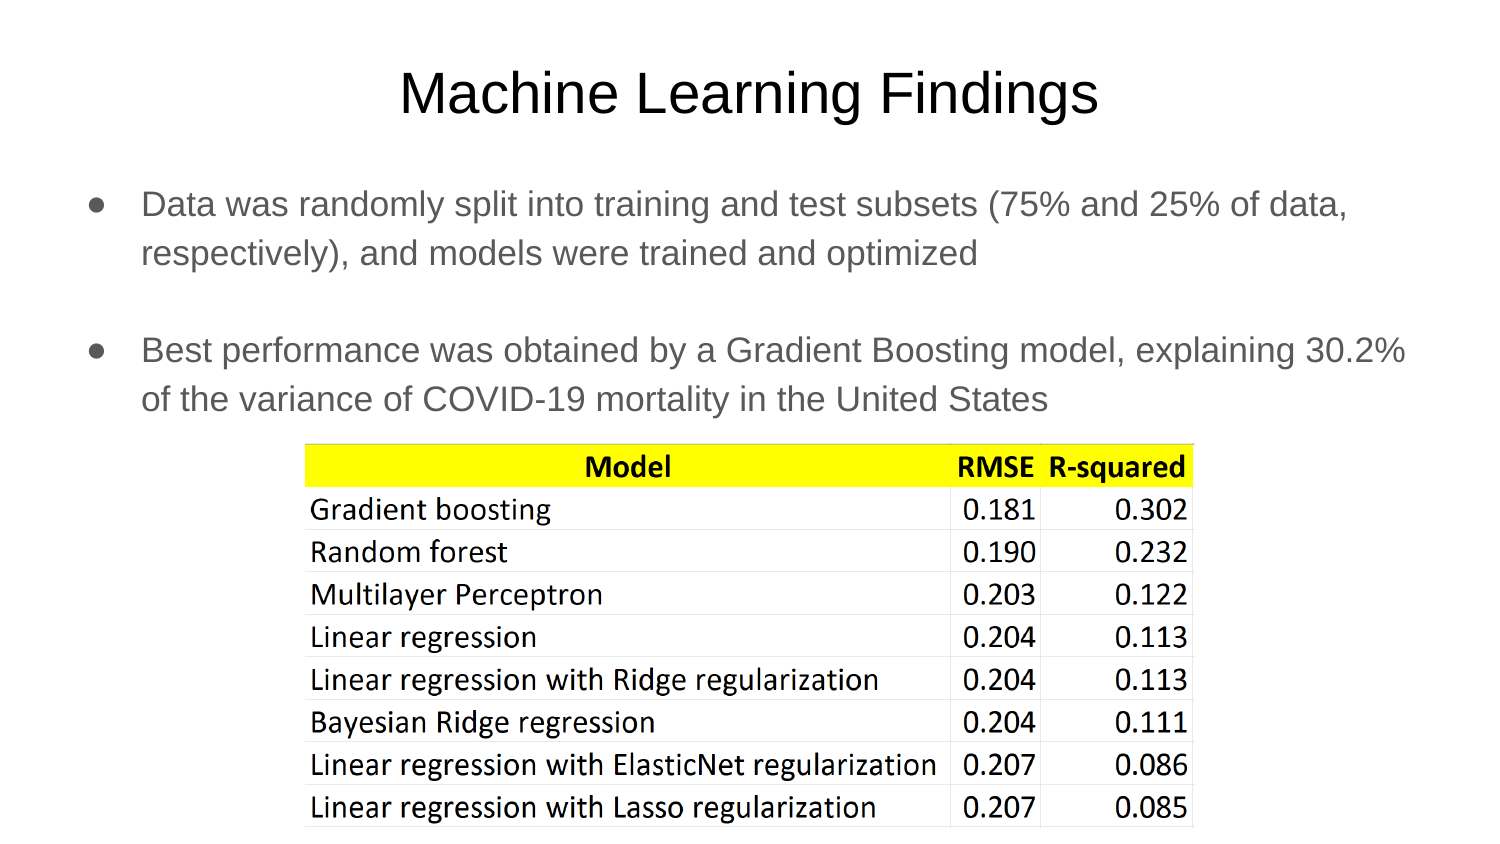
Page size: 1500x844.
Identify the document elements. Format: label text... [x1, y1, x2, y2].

title Machine Learning Findings [51, 39, 1449, 134]
picture [305, 443, 1195, 828]
list Data was randomly split into training and test subsets (75% and 25% of data, respectively), and models were trained and optimized Best performance was obtained by a Gradient Boosting model, explaining 30.2% of the variance of COVID-19 mortality in the United States [51, 160, 1449, 473]
